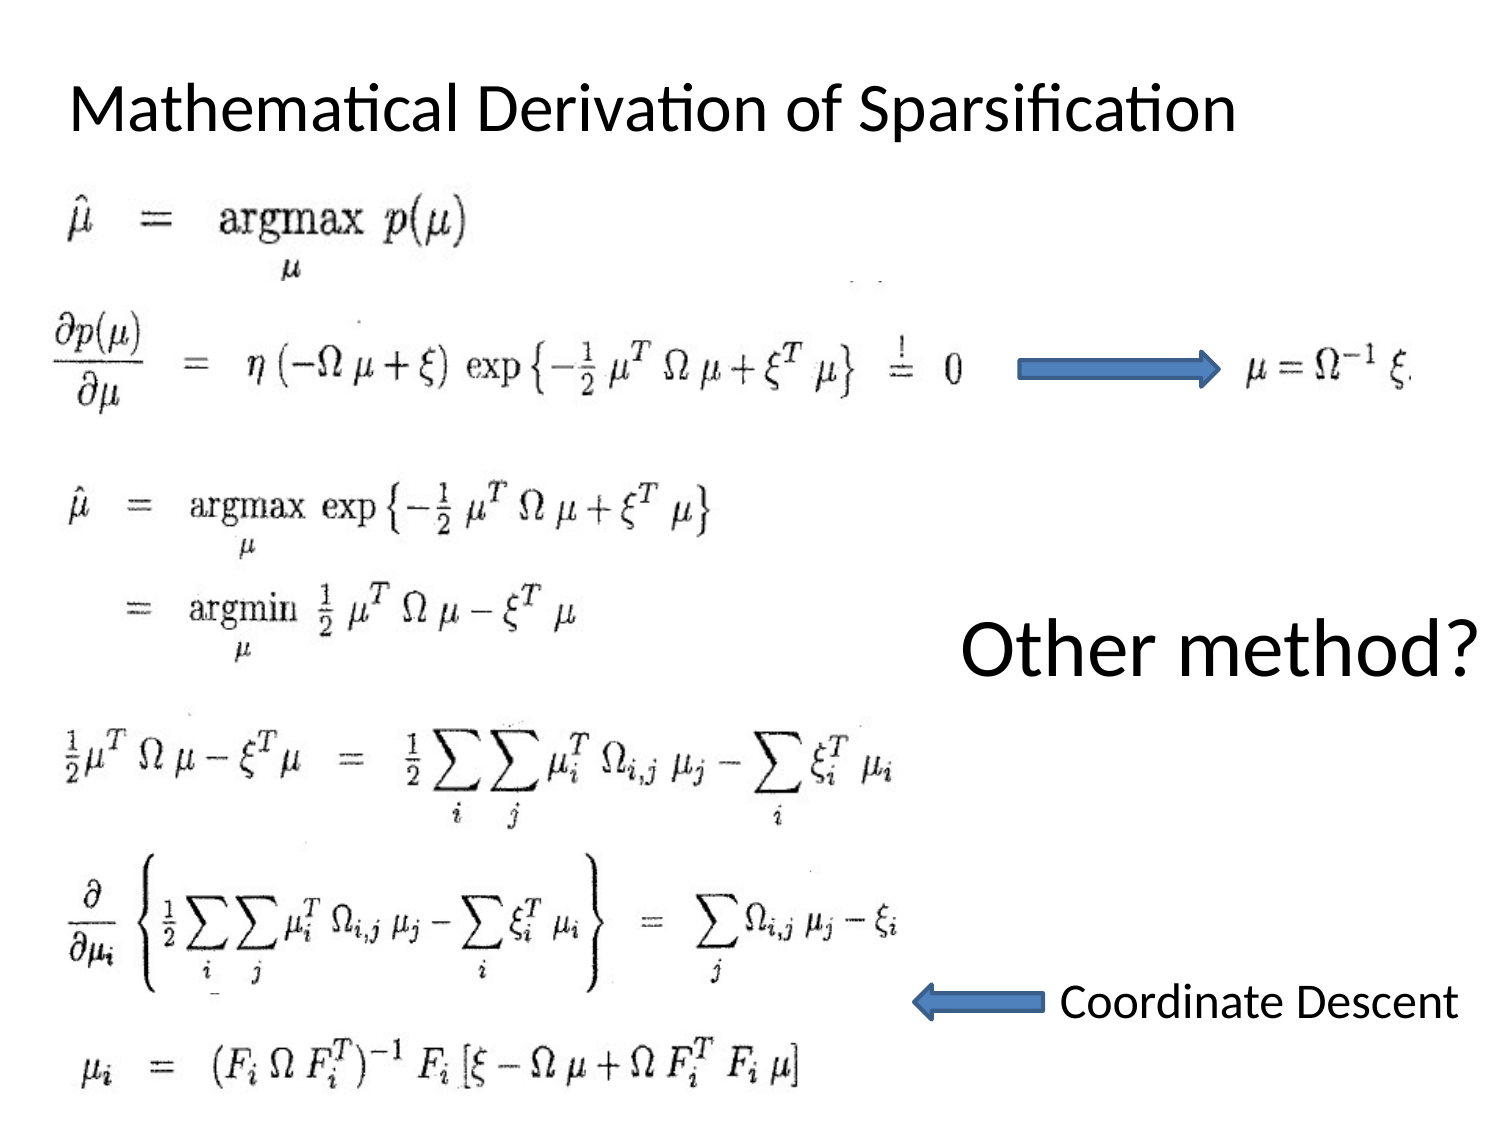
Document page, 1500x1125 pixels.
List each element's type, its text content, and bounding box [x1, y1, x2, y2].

picture [1241, 316, 1412, 402]
text_box [931, 982, 1045, 1022]
text_box Other method? [945, 585, 1498, 701]
picture [23, 152, 1010, 688]
picture [46, 691, 927, 1125]
text_box [1017, 349, 1221, 389]
text_box Coordinate Descent [1045, 960, 1475, 1036]
title Mathematical Derivation of Sparsification [53, 30, 1500, 176]
